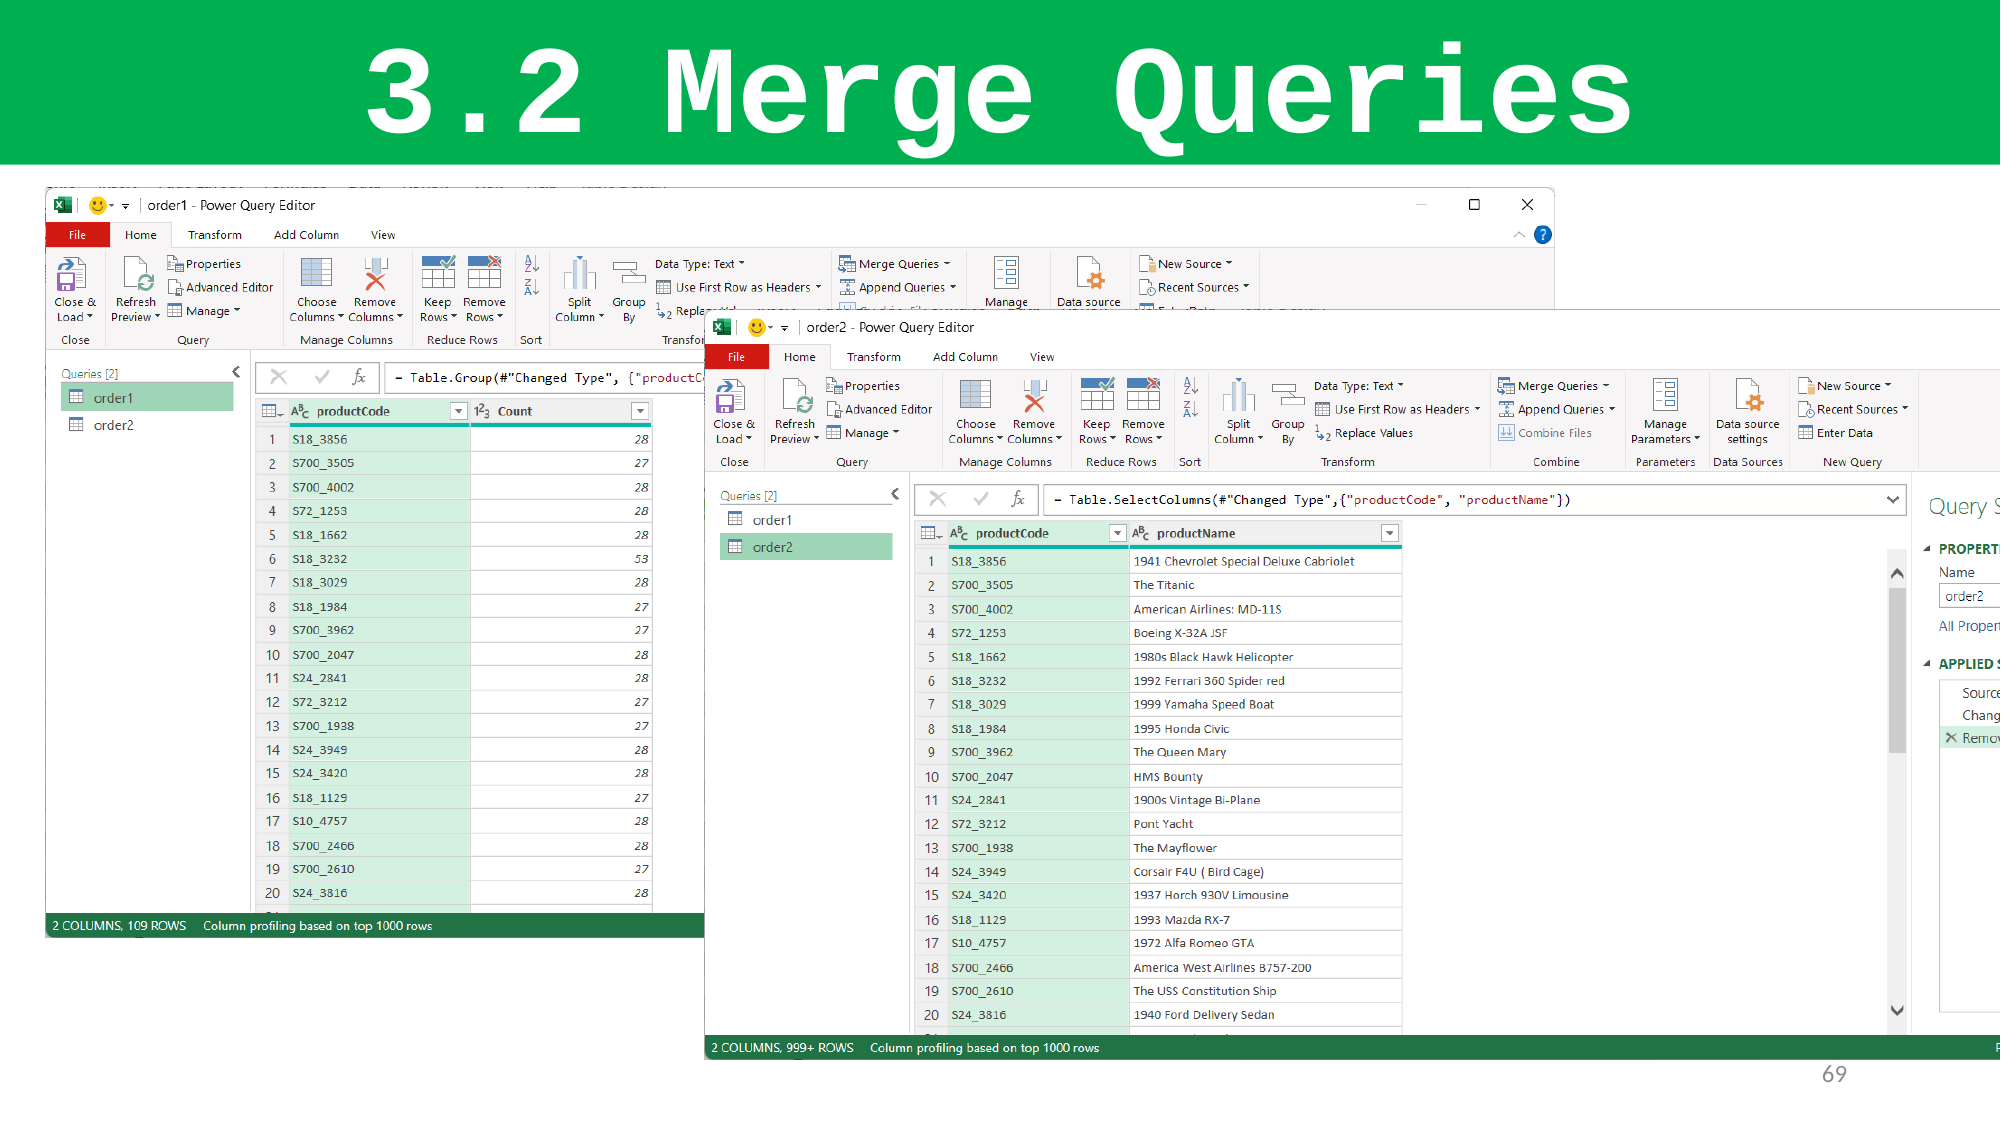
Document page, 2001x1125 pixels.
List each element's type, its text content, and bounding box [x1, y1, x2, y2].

text_box 3.2 Merge Queries [0, 0, 2000, 165]
slide_number 69 [1412, 1060, 1863, 1103]
picture [45, 187, 2000, 1060]
